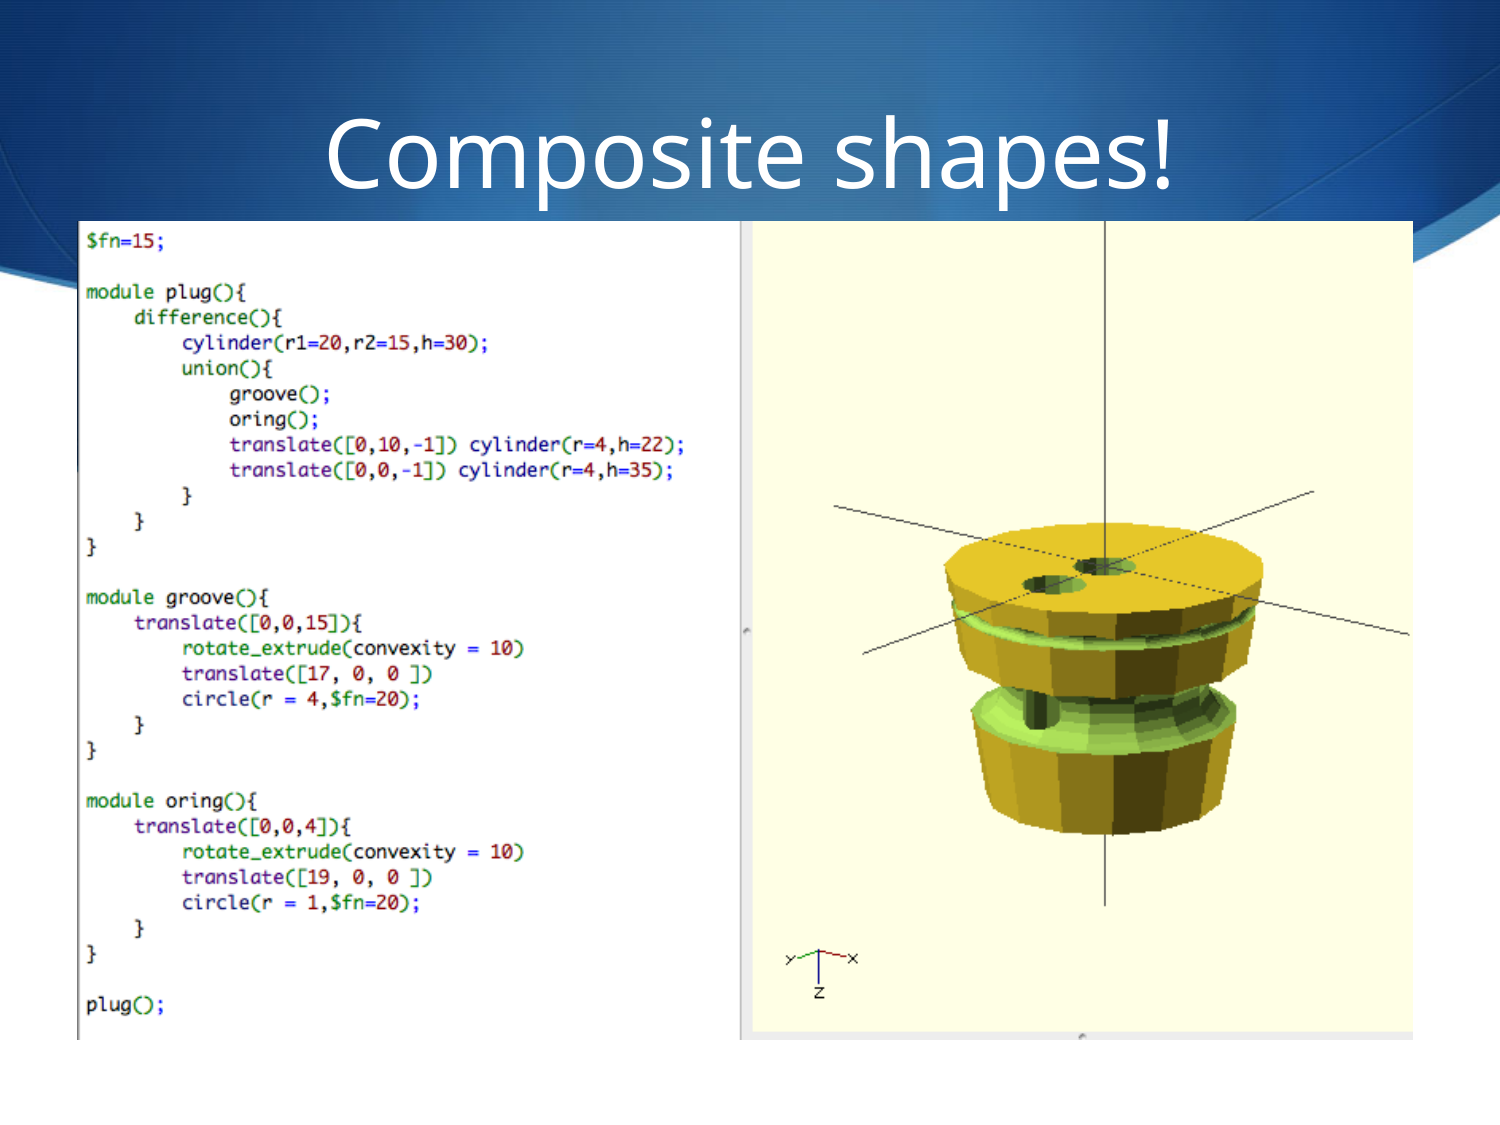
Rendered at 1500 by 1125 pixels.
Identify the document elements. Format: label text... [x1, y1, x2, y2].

picture [0, 0, 1500, 1125]
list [40, 221, 1450, 1041]
title Composite shapes! [75, 56, 1425, 201]
